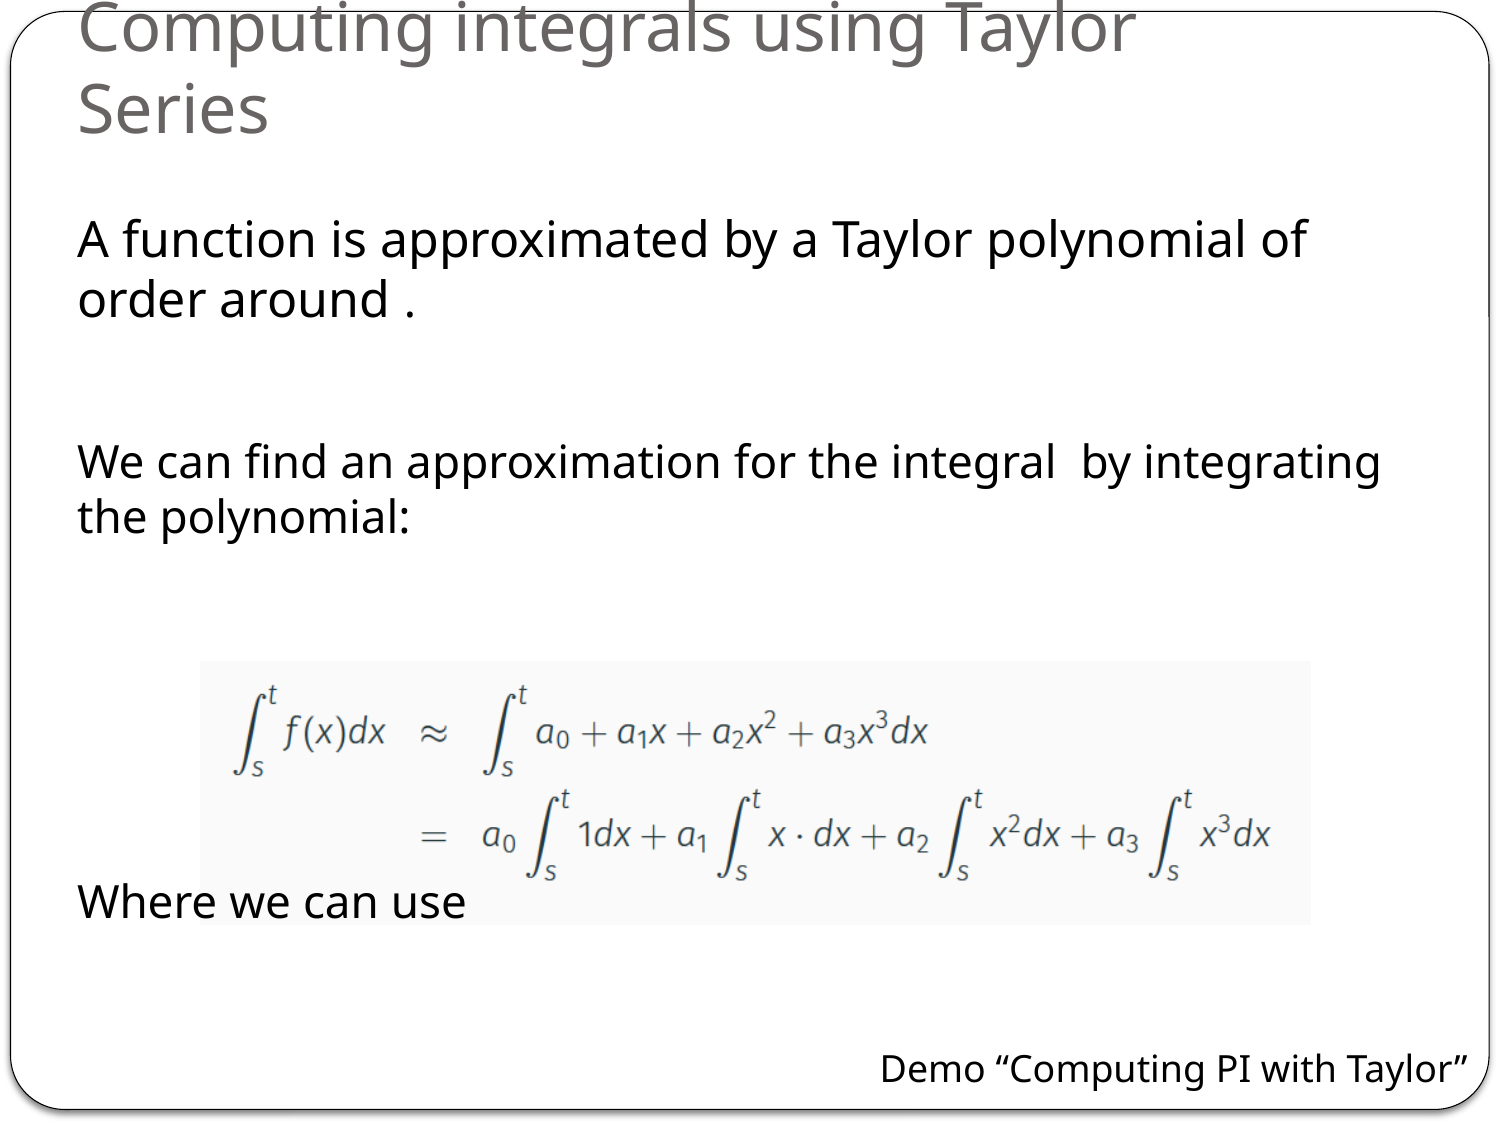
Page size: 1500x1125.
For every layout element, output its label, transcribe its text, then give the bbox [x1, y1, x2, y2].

picture [199, 661, 1312, 926]
title Computing integrals using Taylor Series [62, 0, 1338, 163]
text_box Demo “Computing PI with Taylor” [864, 1037, 1484, 1098]
